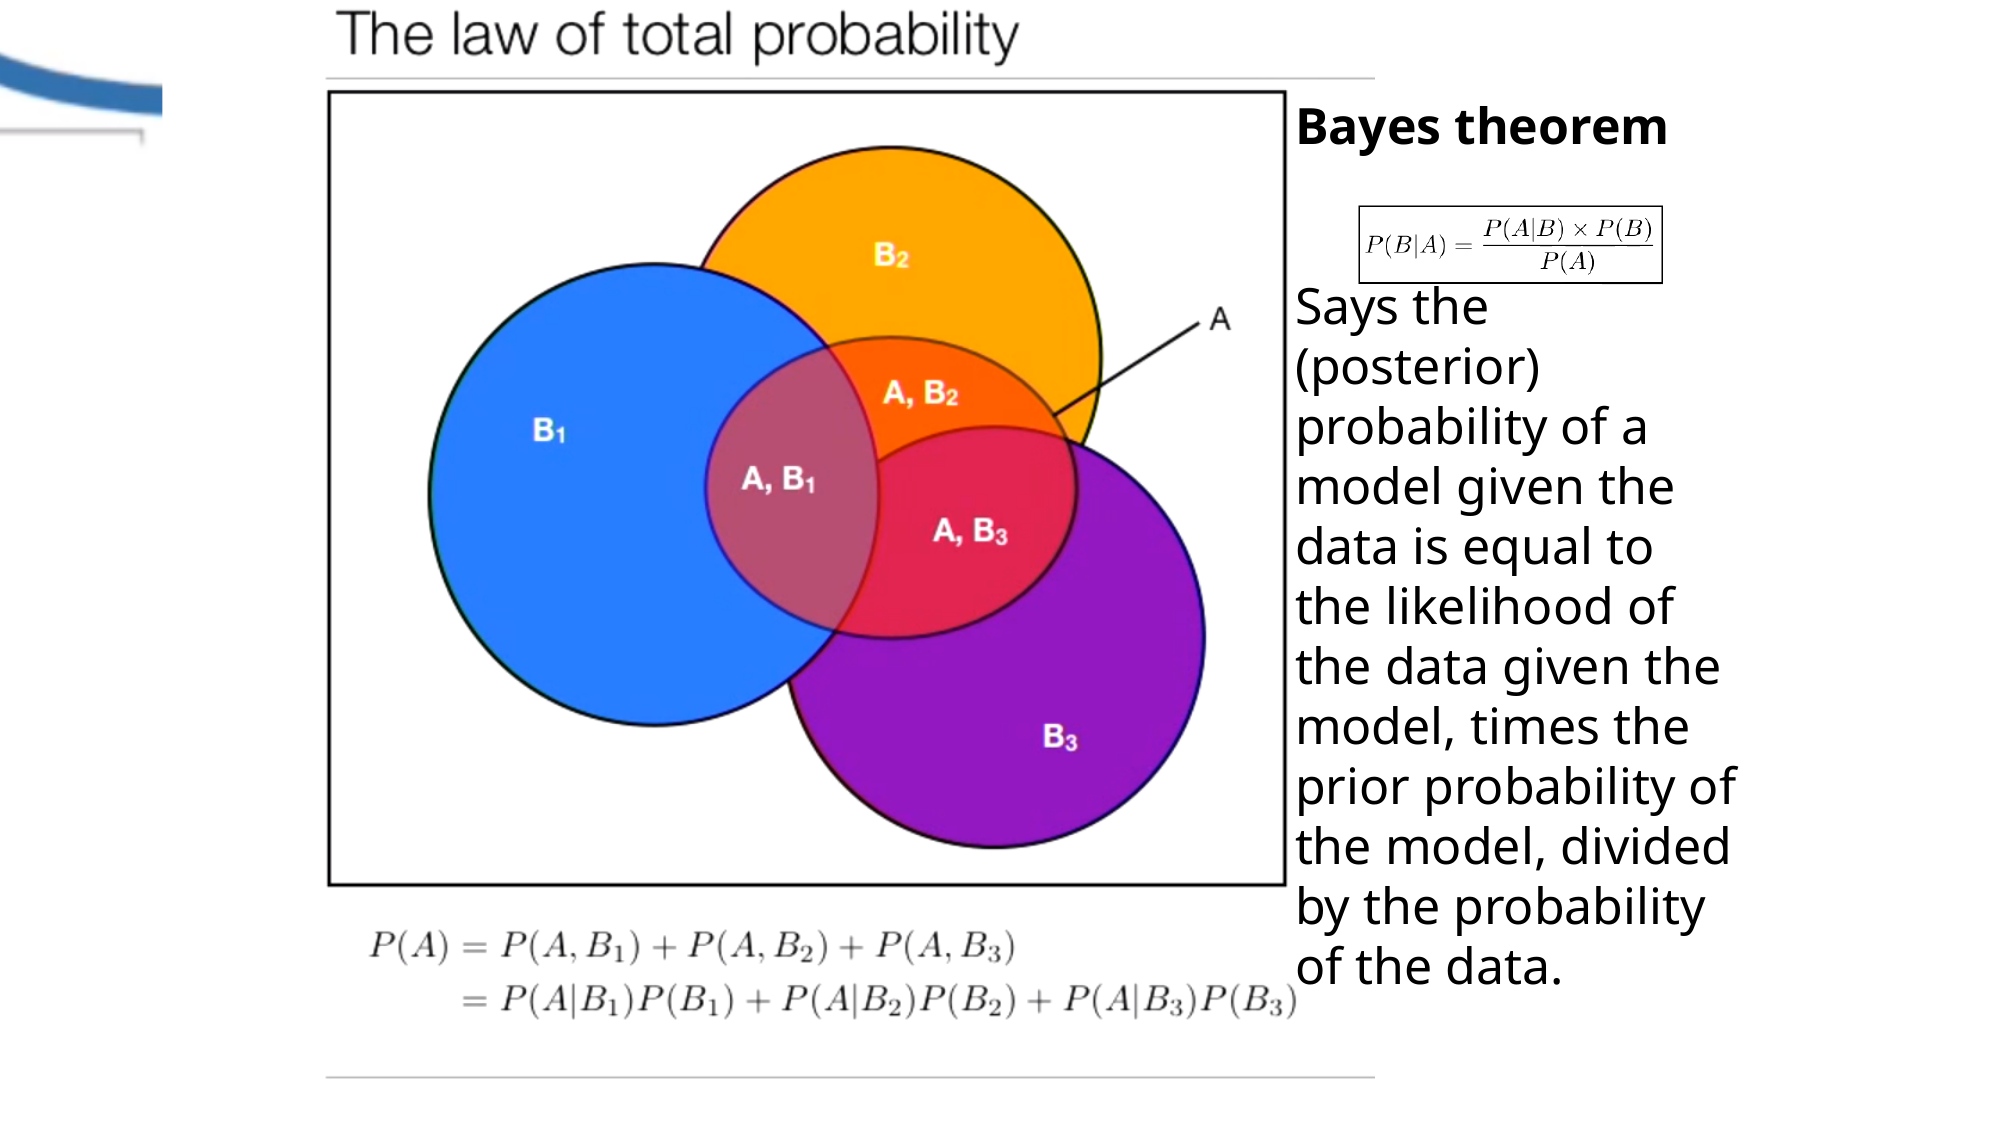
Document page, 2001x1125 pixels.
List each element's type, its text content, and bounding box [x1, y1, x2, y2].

text_box Bayes theorem Says the (posterior) probability of a model given the data is equal to the likelihood of the data given the model, times the prior probability of the model, divided by the probability of the data. [1375, 87, 1750, 1003]
picture [1349, 196, 1675, 297]
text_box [0, 0, 1375, 1125]
